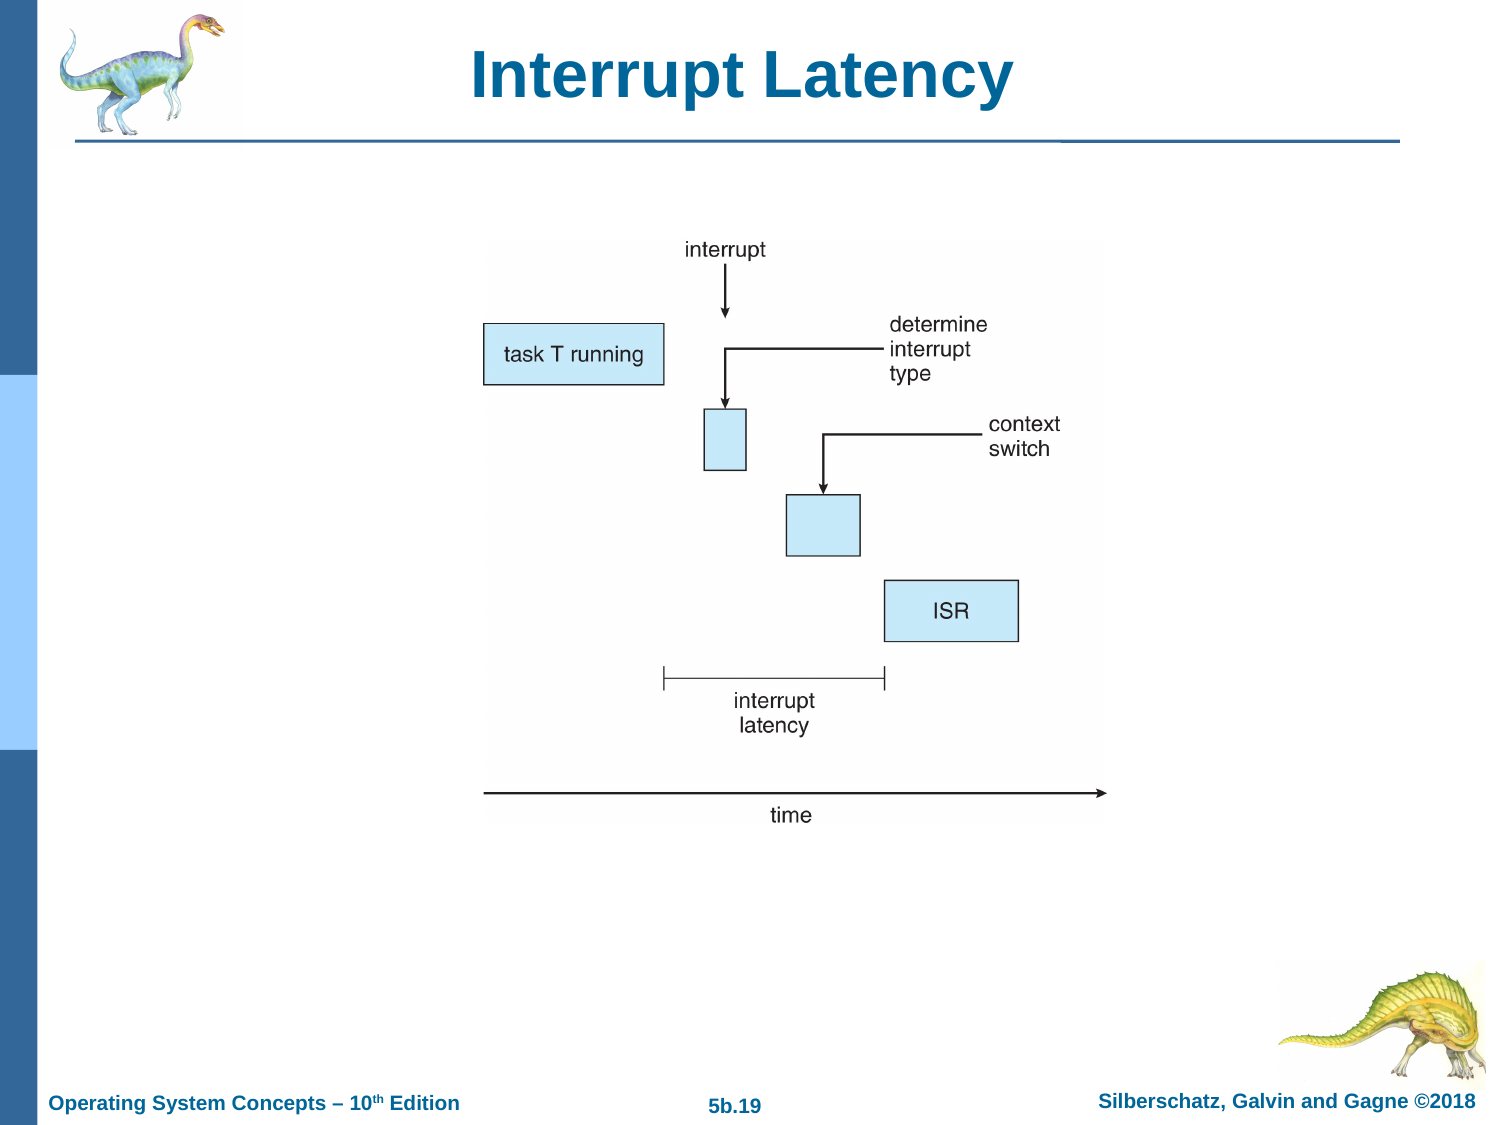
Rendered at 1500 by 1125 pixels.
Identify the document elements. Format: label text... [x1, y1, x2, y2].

picture [1275, 959, 1486, 1090]
picture [46, 0, 243, 149]
picture [483, 238, 1107, 828]
title Interrupt Latency [67, 24, 1418, 119]
